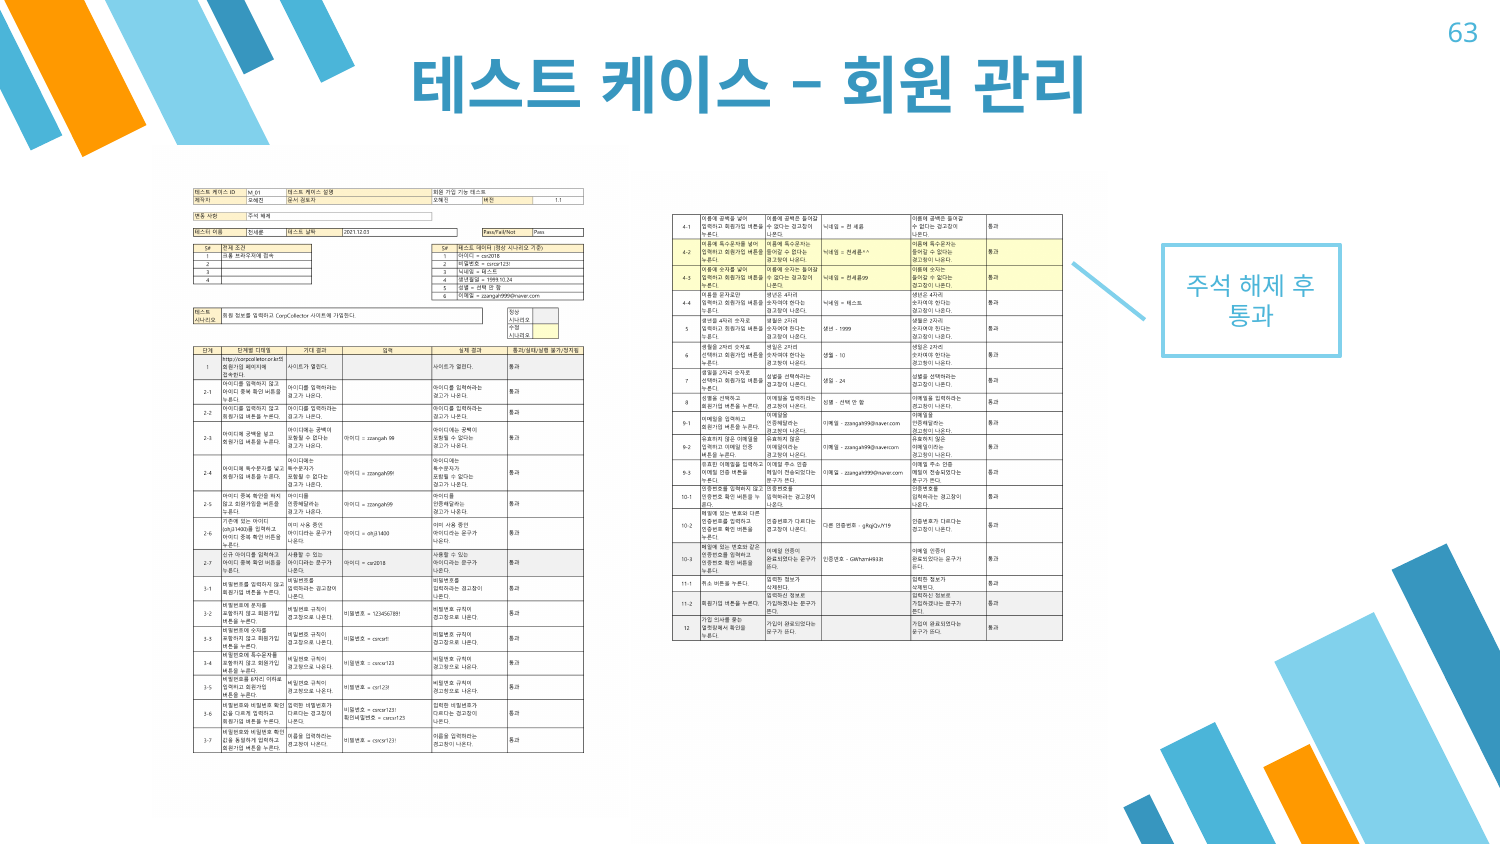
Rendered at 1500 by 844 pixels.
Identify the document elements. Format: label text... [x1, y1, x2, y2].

text_box 주석 해제 후 통과 [1113, 292, 1147, 322]
picture [631, 170, 1108, 844]
text_box 주석 해제 후 통과 [1161, 243, 1342, 358]
title 테스트 케이스 – 회원 관리 [395, 24, 1341, 136]
slide_number 63 [1403, 0, 1494, 65]
picture [152, 144, 629, 818]
